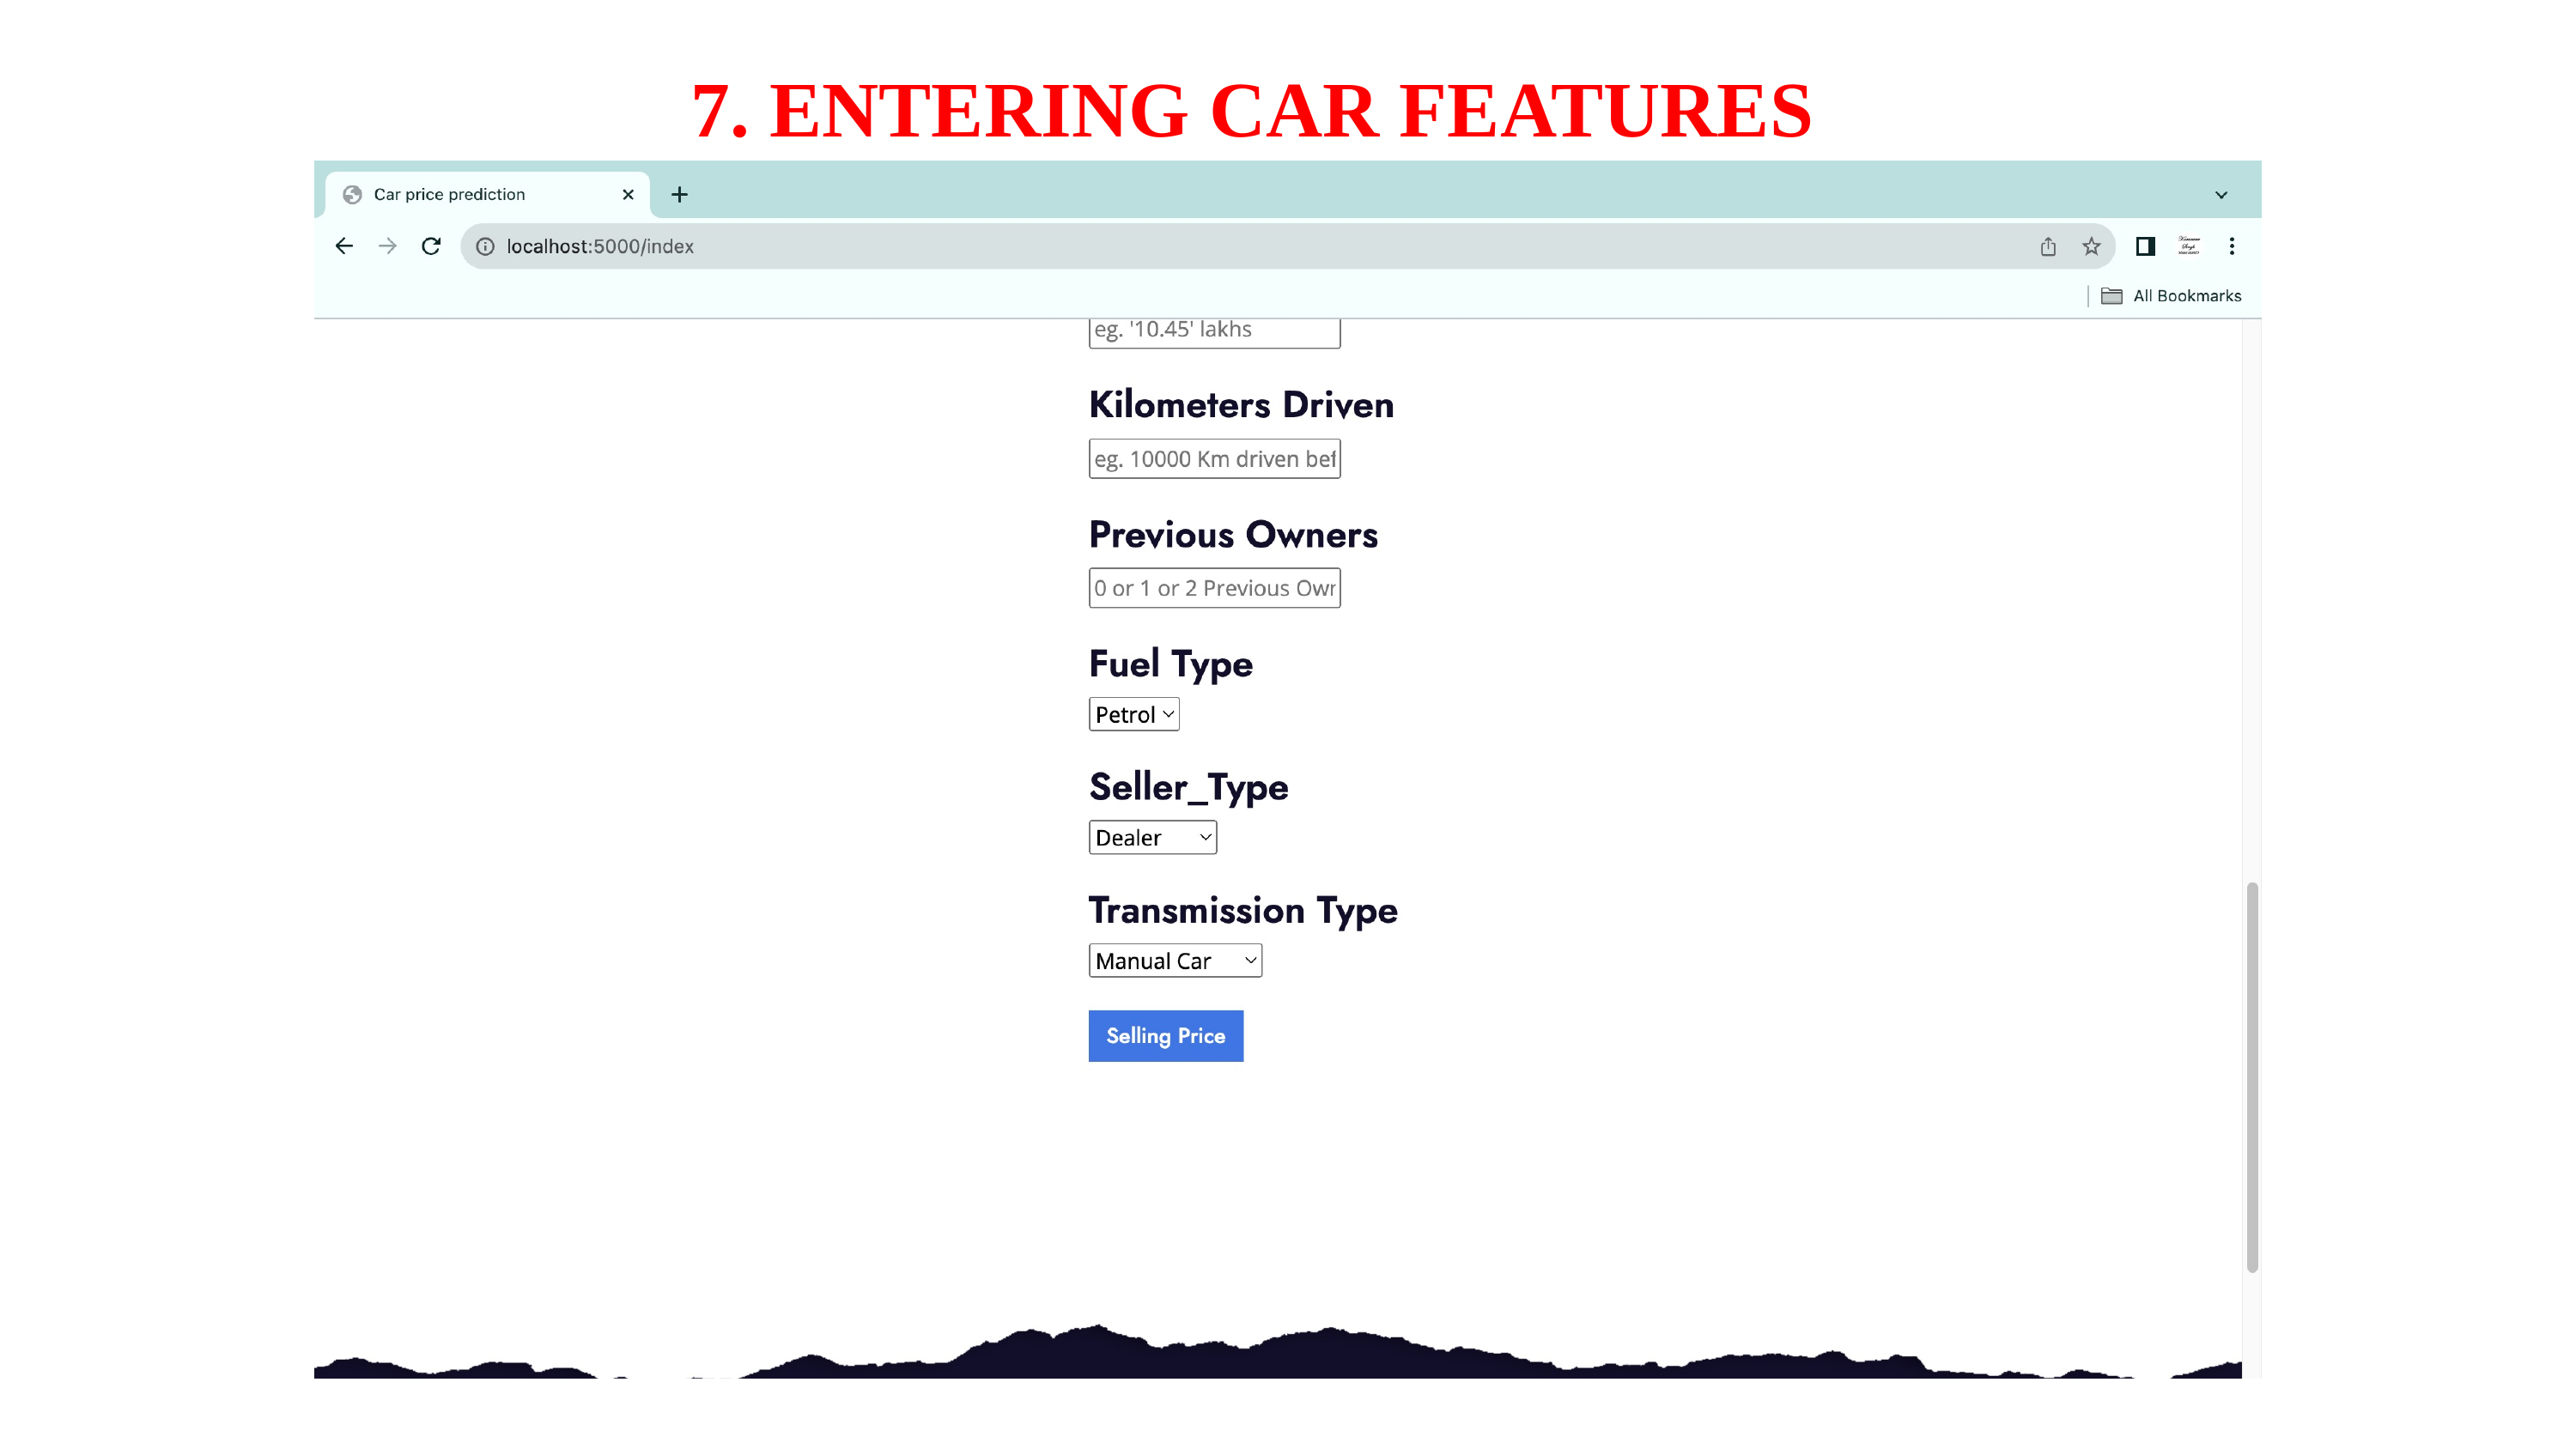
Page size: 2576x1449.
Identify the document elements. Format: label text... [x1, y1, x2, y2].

text_box 7. ENTERING CAR FEATURES [677, 52, 1899, 159]
picture [314, 161, 2262, 1379]
